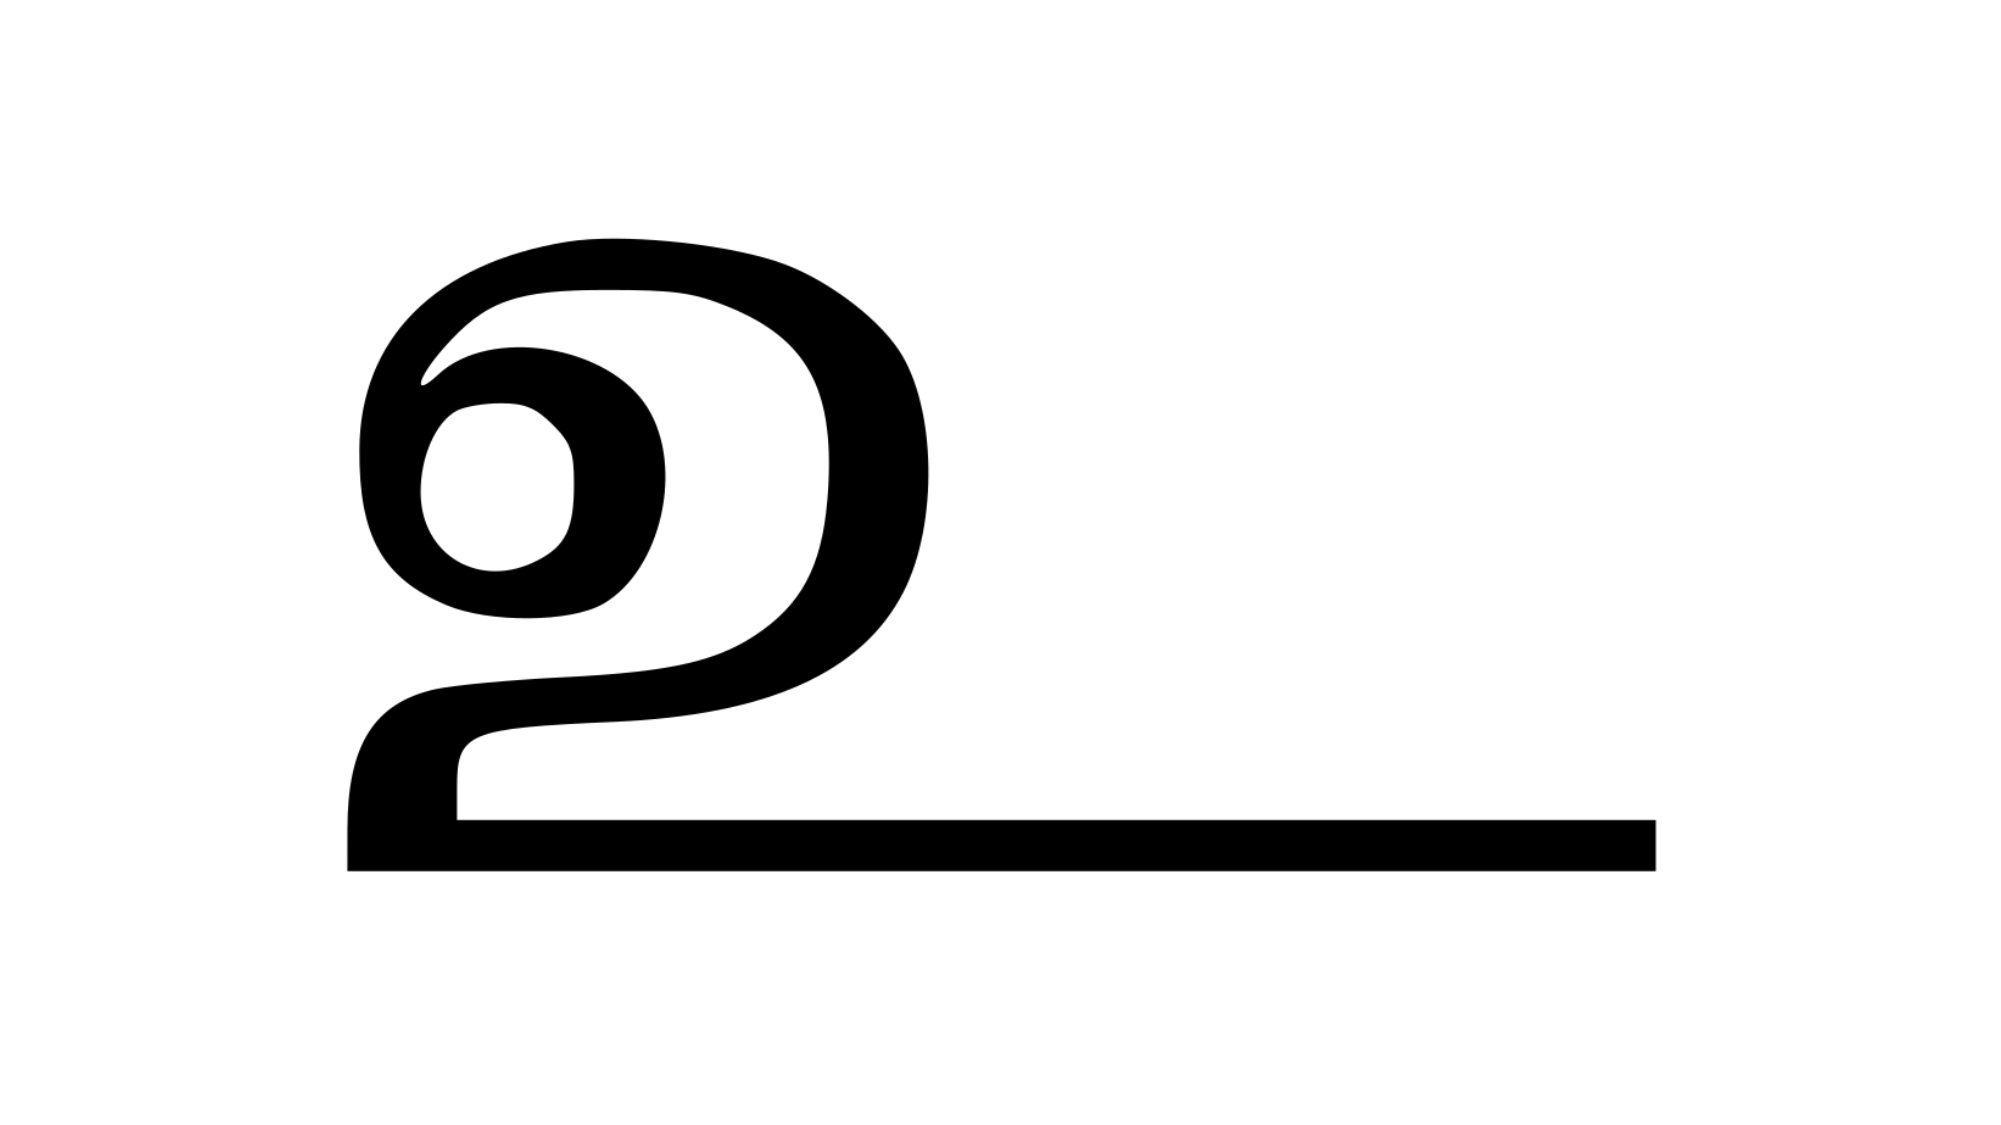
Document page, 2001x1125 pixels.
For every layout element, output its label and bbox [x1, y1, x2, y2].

picture [269, 0, 1731, 1125]
